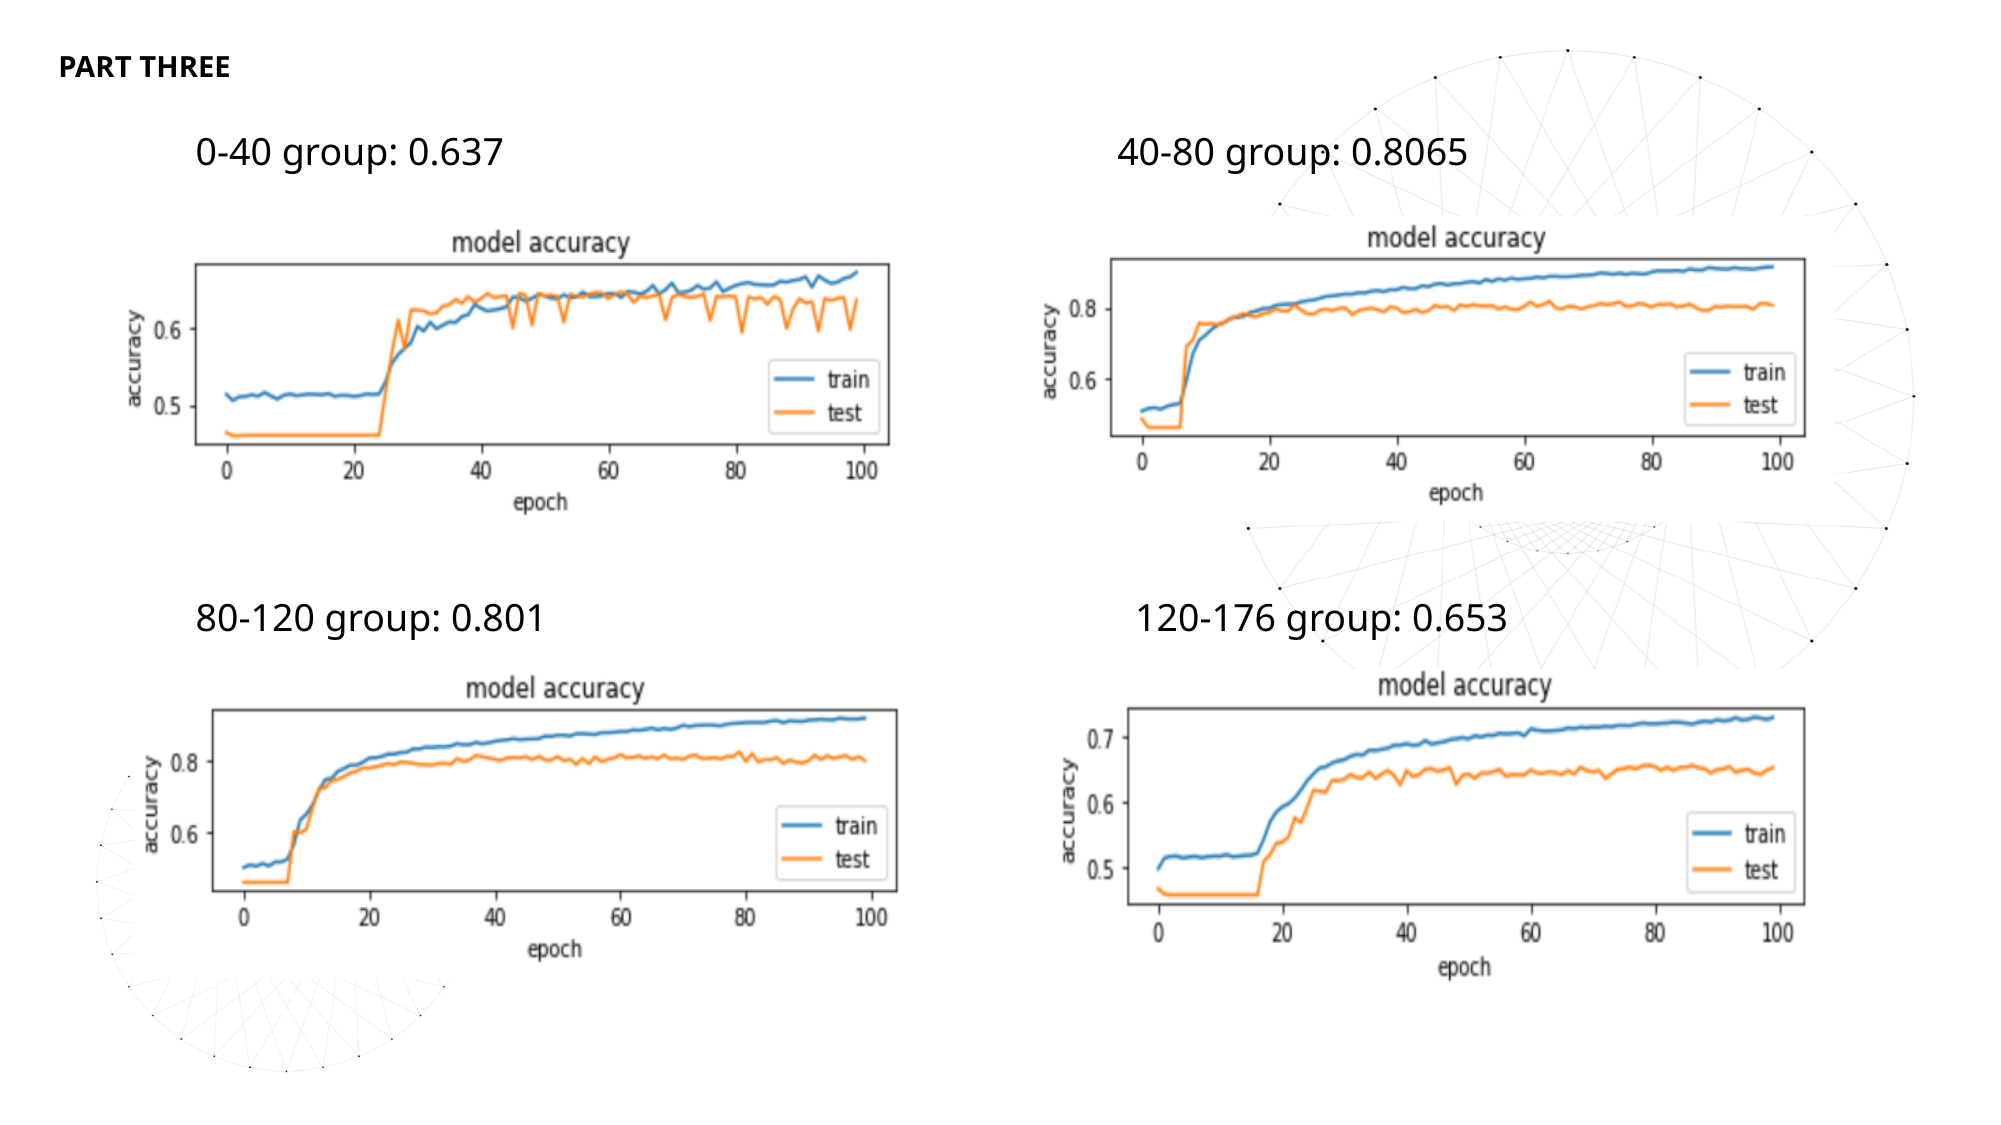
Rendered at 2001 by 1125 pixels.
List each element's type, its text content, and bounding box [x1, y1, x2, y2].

text_box 40-80 group: 0.8065 [1102, 120, 1622, 181]
list PART THREE [42, 35, 586, 101]
picture [91, 669, 926, 1080]
text_box 120-176 group: 0.653 [1120, 586, 1675, 646]
picture [115, 216, 908, 526]
text_box 0-40 group: 0.637 [180, 120, 549, 181]
picture [1029, 33, 1936, 993]
text_box 80-120 group: 0.801 [180, 586, 768, 646]
